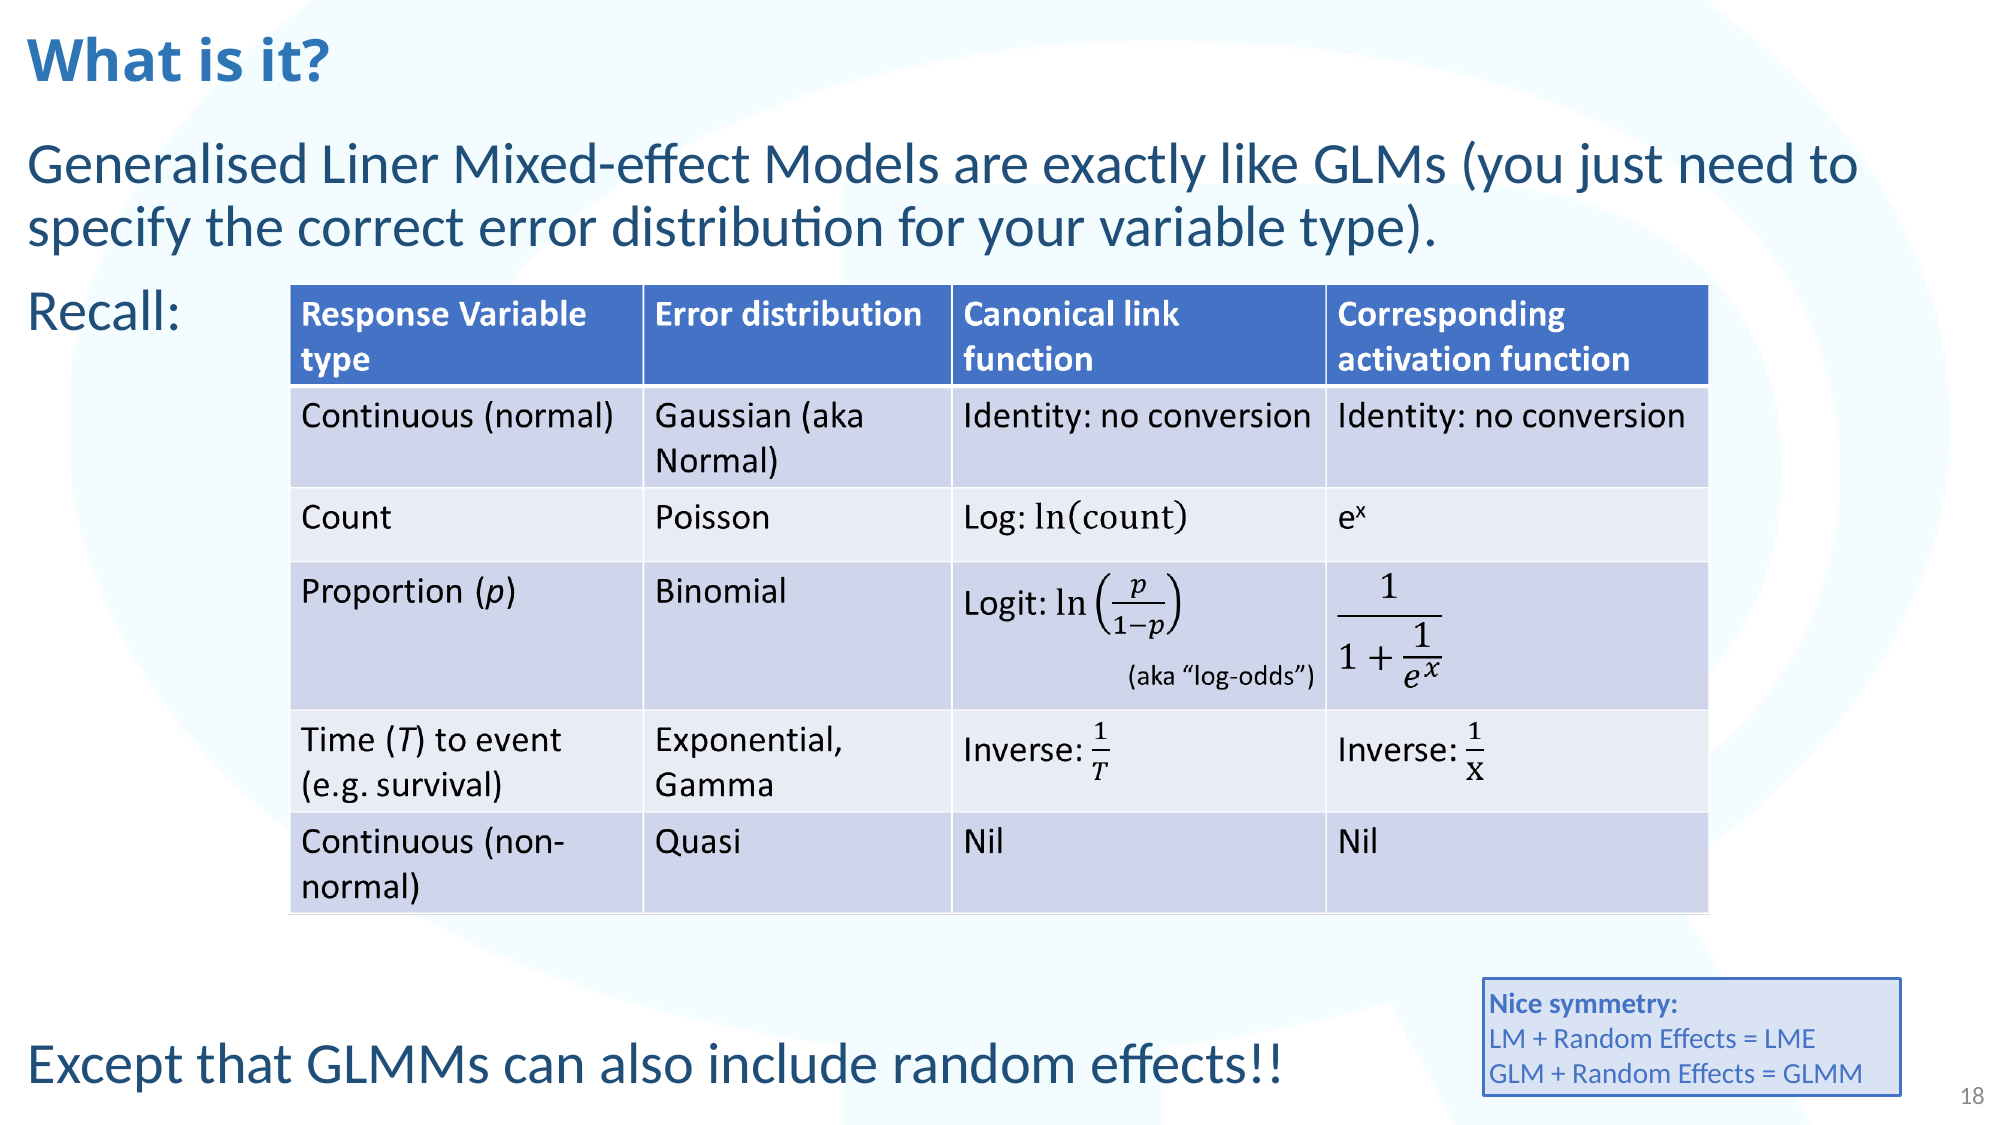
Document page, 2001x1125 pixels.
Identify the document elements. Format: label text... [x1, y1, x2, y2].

title What is it? [12, 17, 1988, 108]
picture [288, 278, 1712, 930]
slide_number 18 [1550, 1065, 2000, 1125]
list Generalised Liner Mixed-effect Models are exactly like GLMs (you just need to specify the correct error distribution for your variable type). Recall: Except that GLMMs can also include random effects!! [12, 125, 1988, 1123]
text_box Nice symmetry: LM + Random Effects = LME GLM + Random Effects = GLMM [1483, 978, 1901, 1096]
